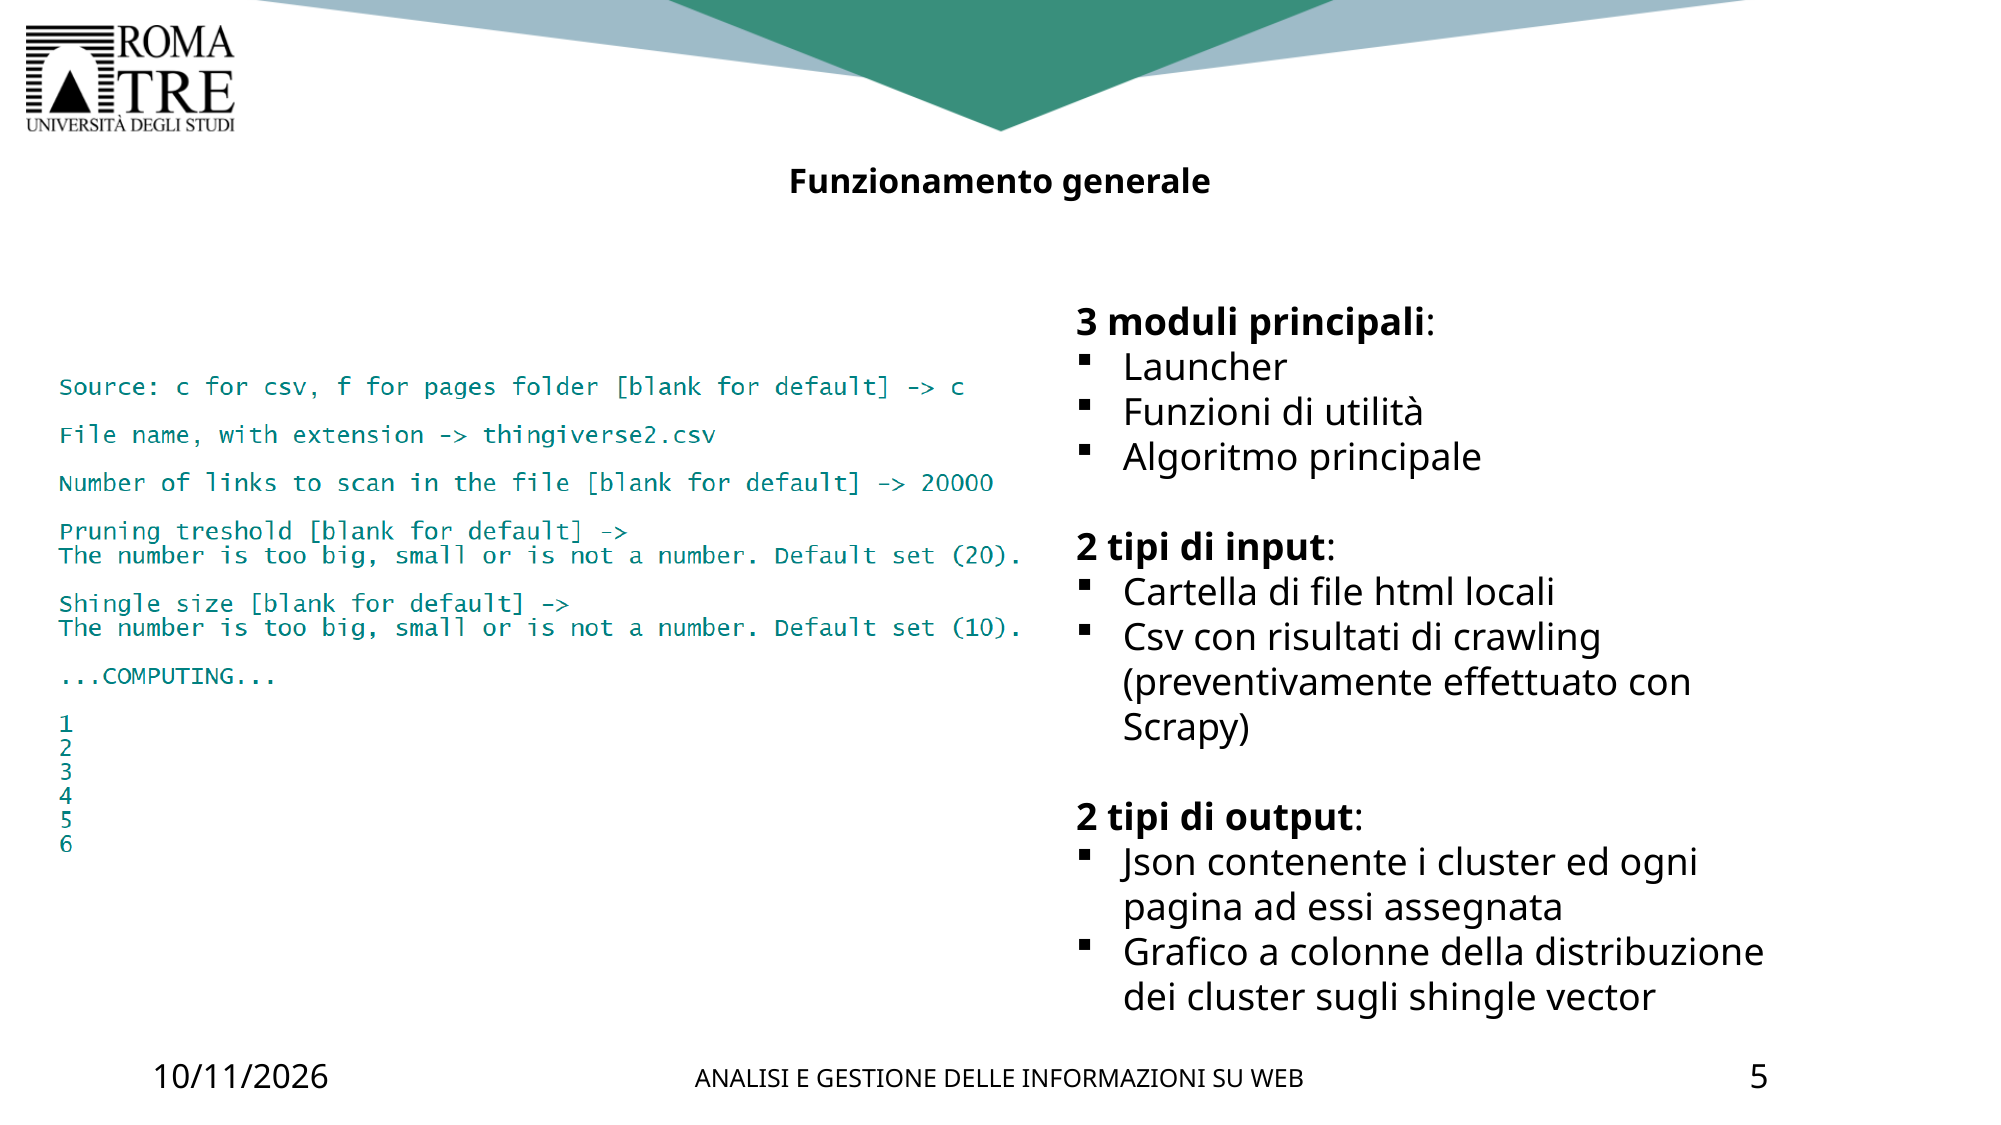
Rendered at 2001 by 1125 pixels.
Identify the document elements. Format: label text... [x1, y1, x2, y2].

slide_number 5 [1534, 1047, 1985, 1108]
footer ANALISI E GESTIONE DELLE INFORMAZIONI SU WEB [569, 1049, 1431, 1109]
text_box 3 moduli principali: Launcher Funzioni di utilità Algoritmo principale 2 tipi di input: Cartella di file html locali Csv con risultati di crawling (preventivamente effettuato con Scrapy) 2 tipi di output: Json contenente i cluster ed ogni pagina ad essi assegnata Grafico a colonne della distribuzione dei cluster sugli shingle vector [1061, 290, 1819, 1025]
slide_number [15, 1047, 466, 1108]
picture [0, 0, 2001, 1125]
title Funzionamento generale [497, 157, 1503, 209]
